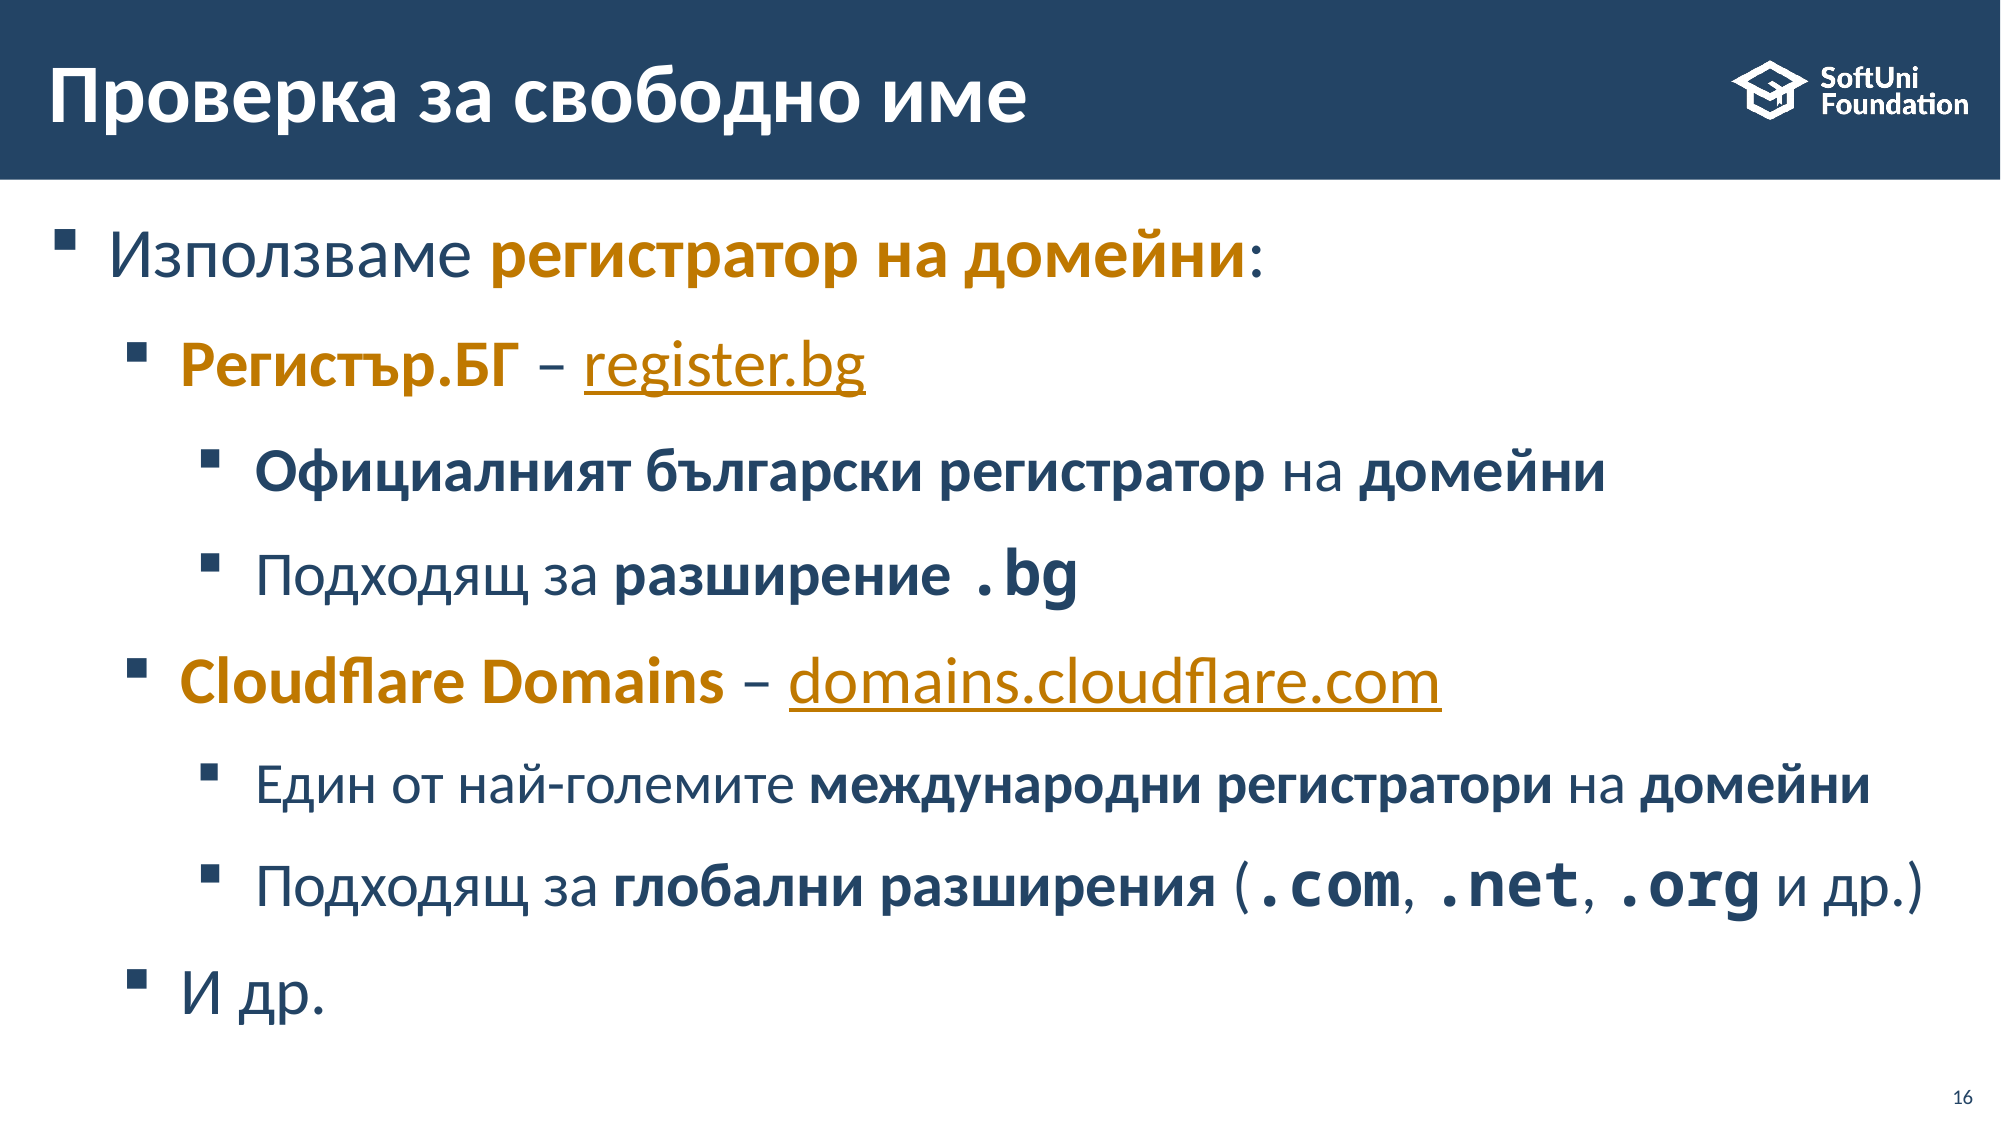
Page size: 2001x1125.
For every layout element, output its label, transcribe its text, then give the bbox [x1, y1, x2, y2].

title Проверка за свободно име [31, 16, 1716, 162]
list Използваме регистратор на домейни: Регистър.БГ – register.bg Официалният български регистратор на домейни Подходящ за разширение .bg Cloudflare Domains – domains.cloudflare.com Един от най-големите международни регистратори на домейни Подходящ за глобални разширения (.com, .net, .org и др.) И др. [31, 196, 1970, 1104]
slide_number 16 [1927, 1067, 1989, 1117]
picture [1731, 60, 1968, 120]
